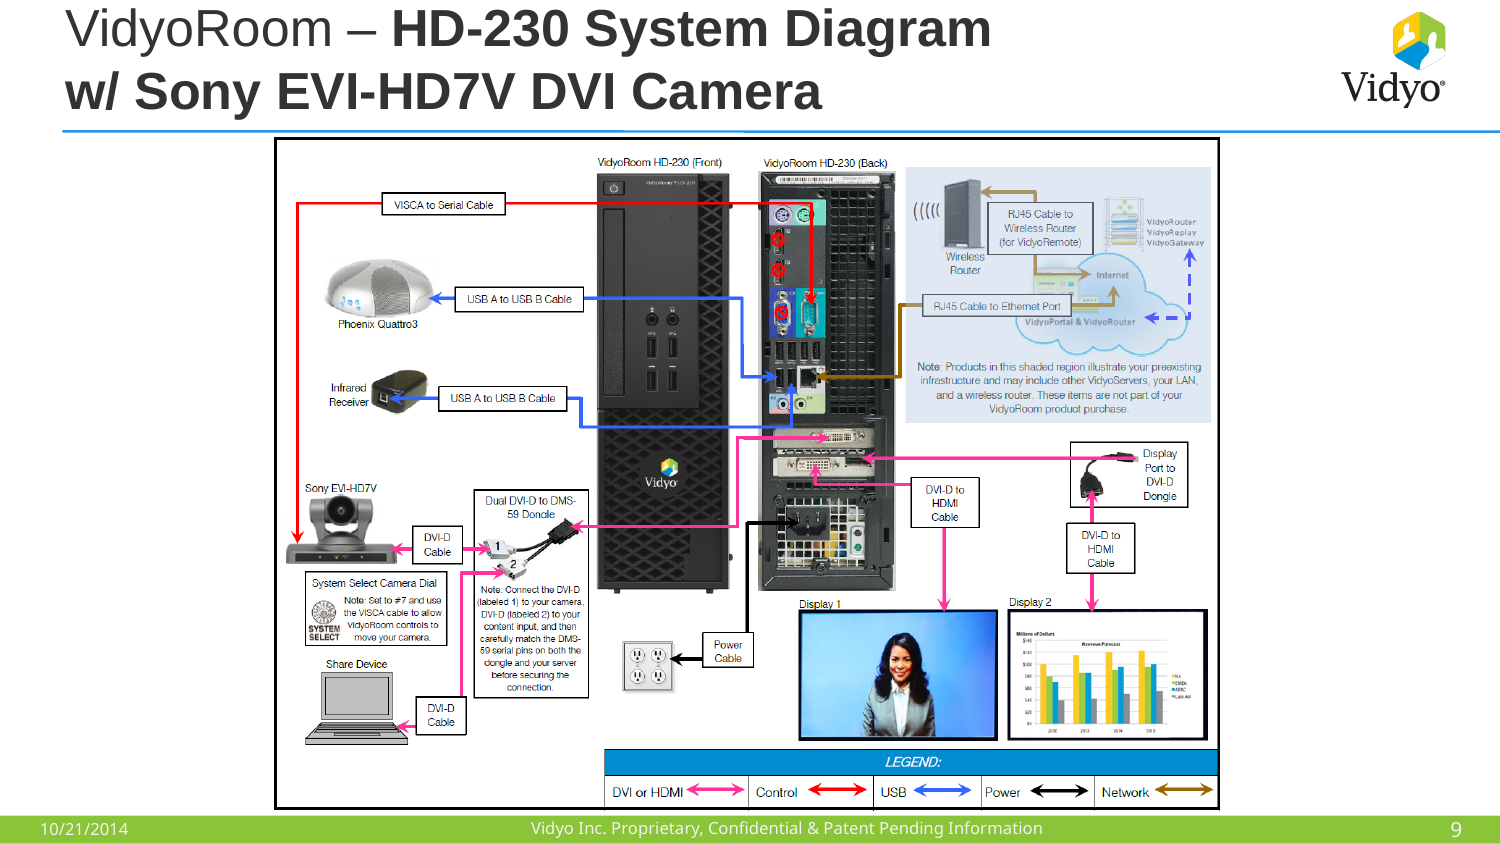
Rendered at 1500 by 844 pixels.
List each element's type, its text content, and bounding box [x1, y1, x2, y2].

picture [268, 134, 1226, 814]
title VidyoRoom – HD-230 System Diagram w/ Sony EVI-HD7V DVI Camera [50, 9, 1338, 128]
picture [1338, 9, 1500, 123]
